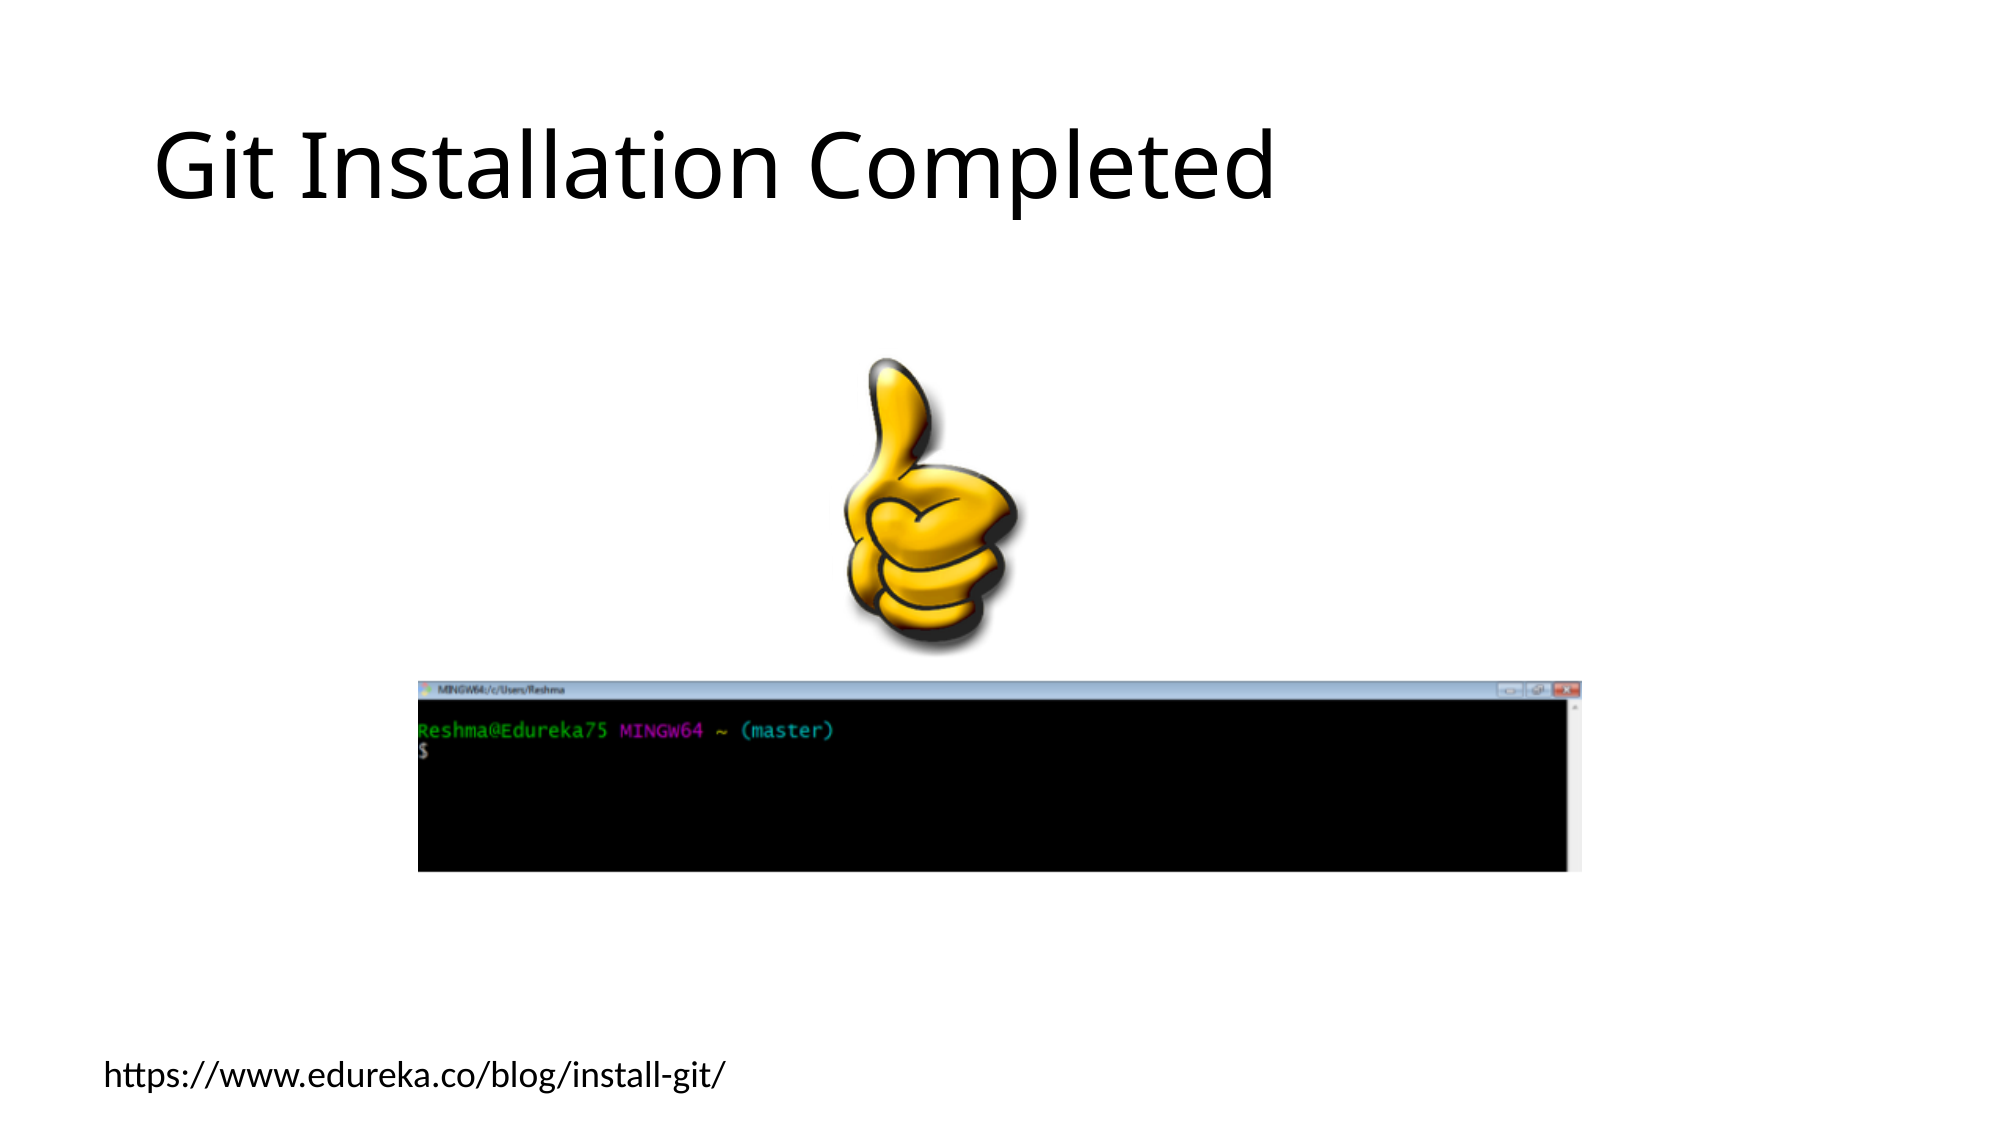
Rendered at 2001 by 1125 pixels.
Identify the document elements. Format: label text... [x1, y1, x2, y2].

picture [770, 347, 1084, 661]
text_box https://www.edureka.co/blog/install-git/ [88, 1042, 742, 1103]
title Git Installation Completed [137, 59, 1863, 278]
picture [418, 675, 1582, 881]
